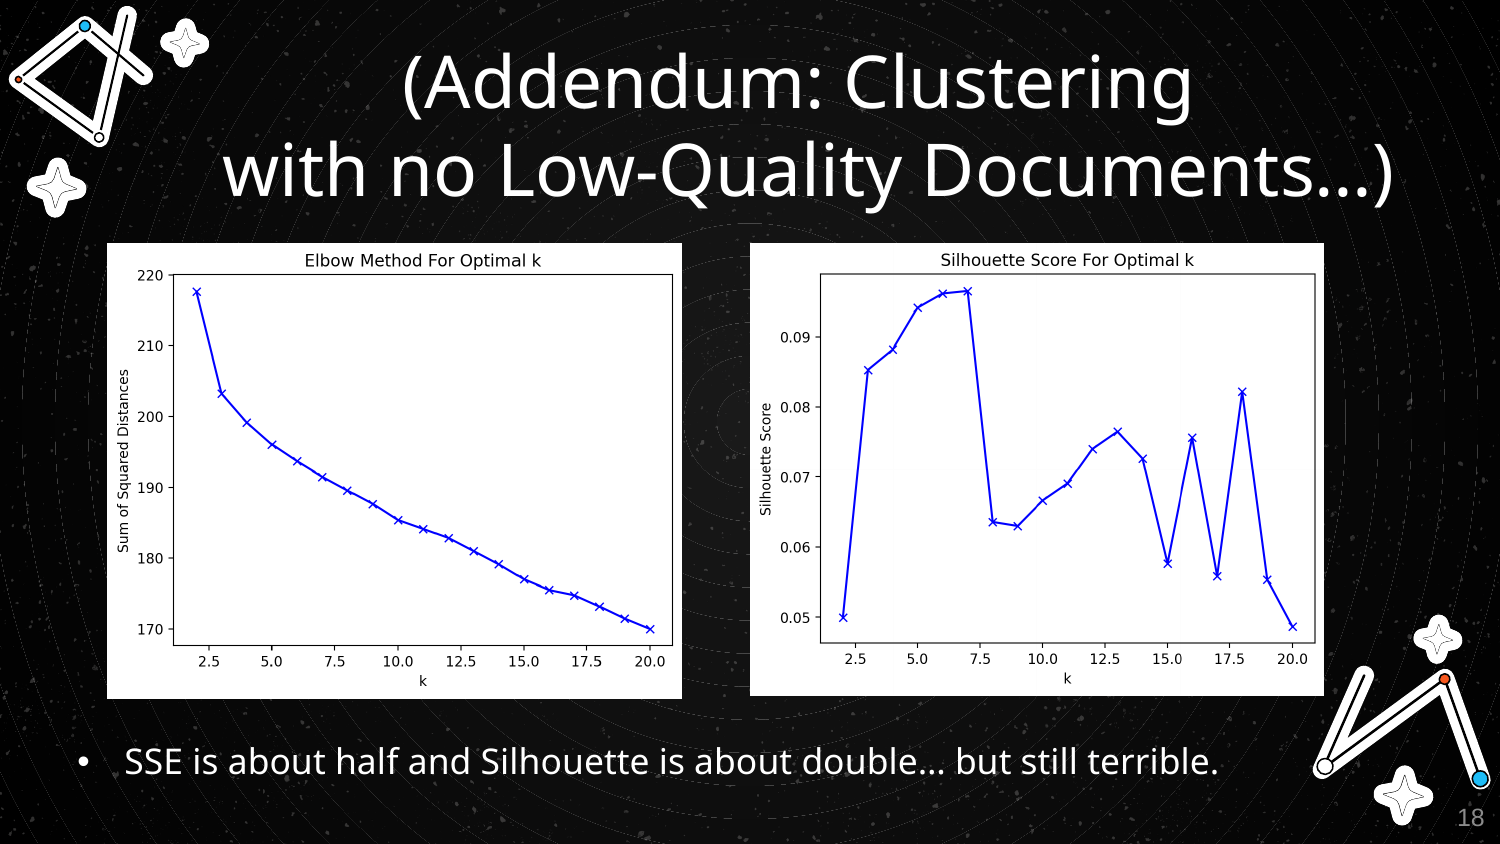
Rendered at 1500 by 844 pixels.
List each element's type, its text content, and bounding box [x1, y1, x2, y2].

picture [1218, 840, 1500, 844]
title (Addendum: Clustering with no Low-Quality Documents…) [184, 40, 1434, 207]
picture [749, 0, 1500, 794]
text_box 18 [1102, 794, 1500, 840]
text_box SSE is about half and Silhouette is about double… but still terrible. [62, 732, 1324, 790]
picture [0, 0, 682, 844]
